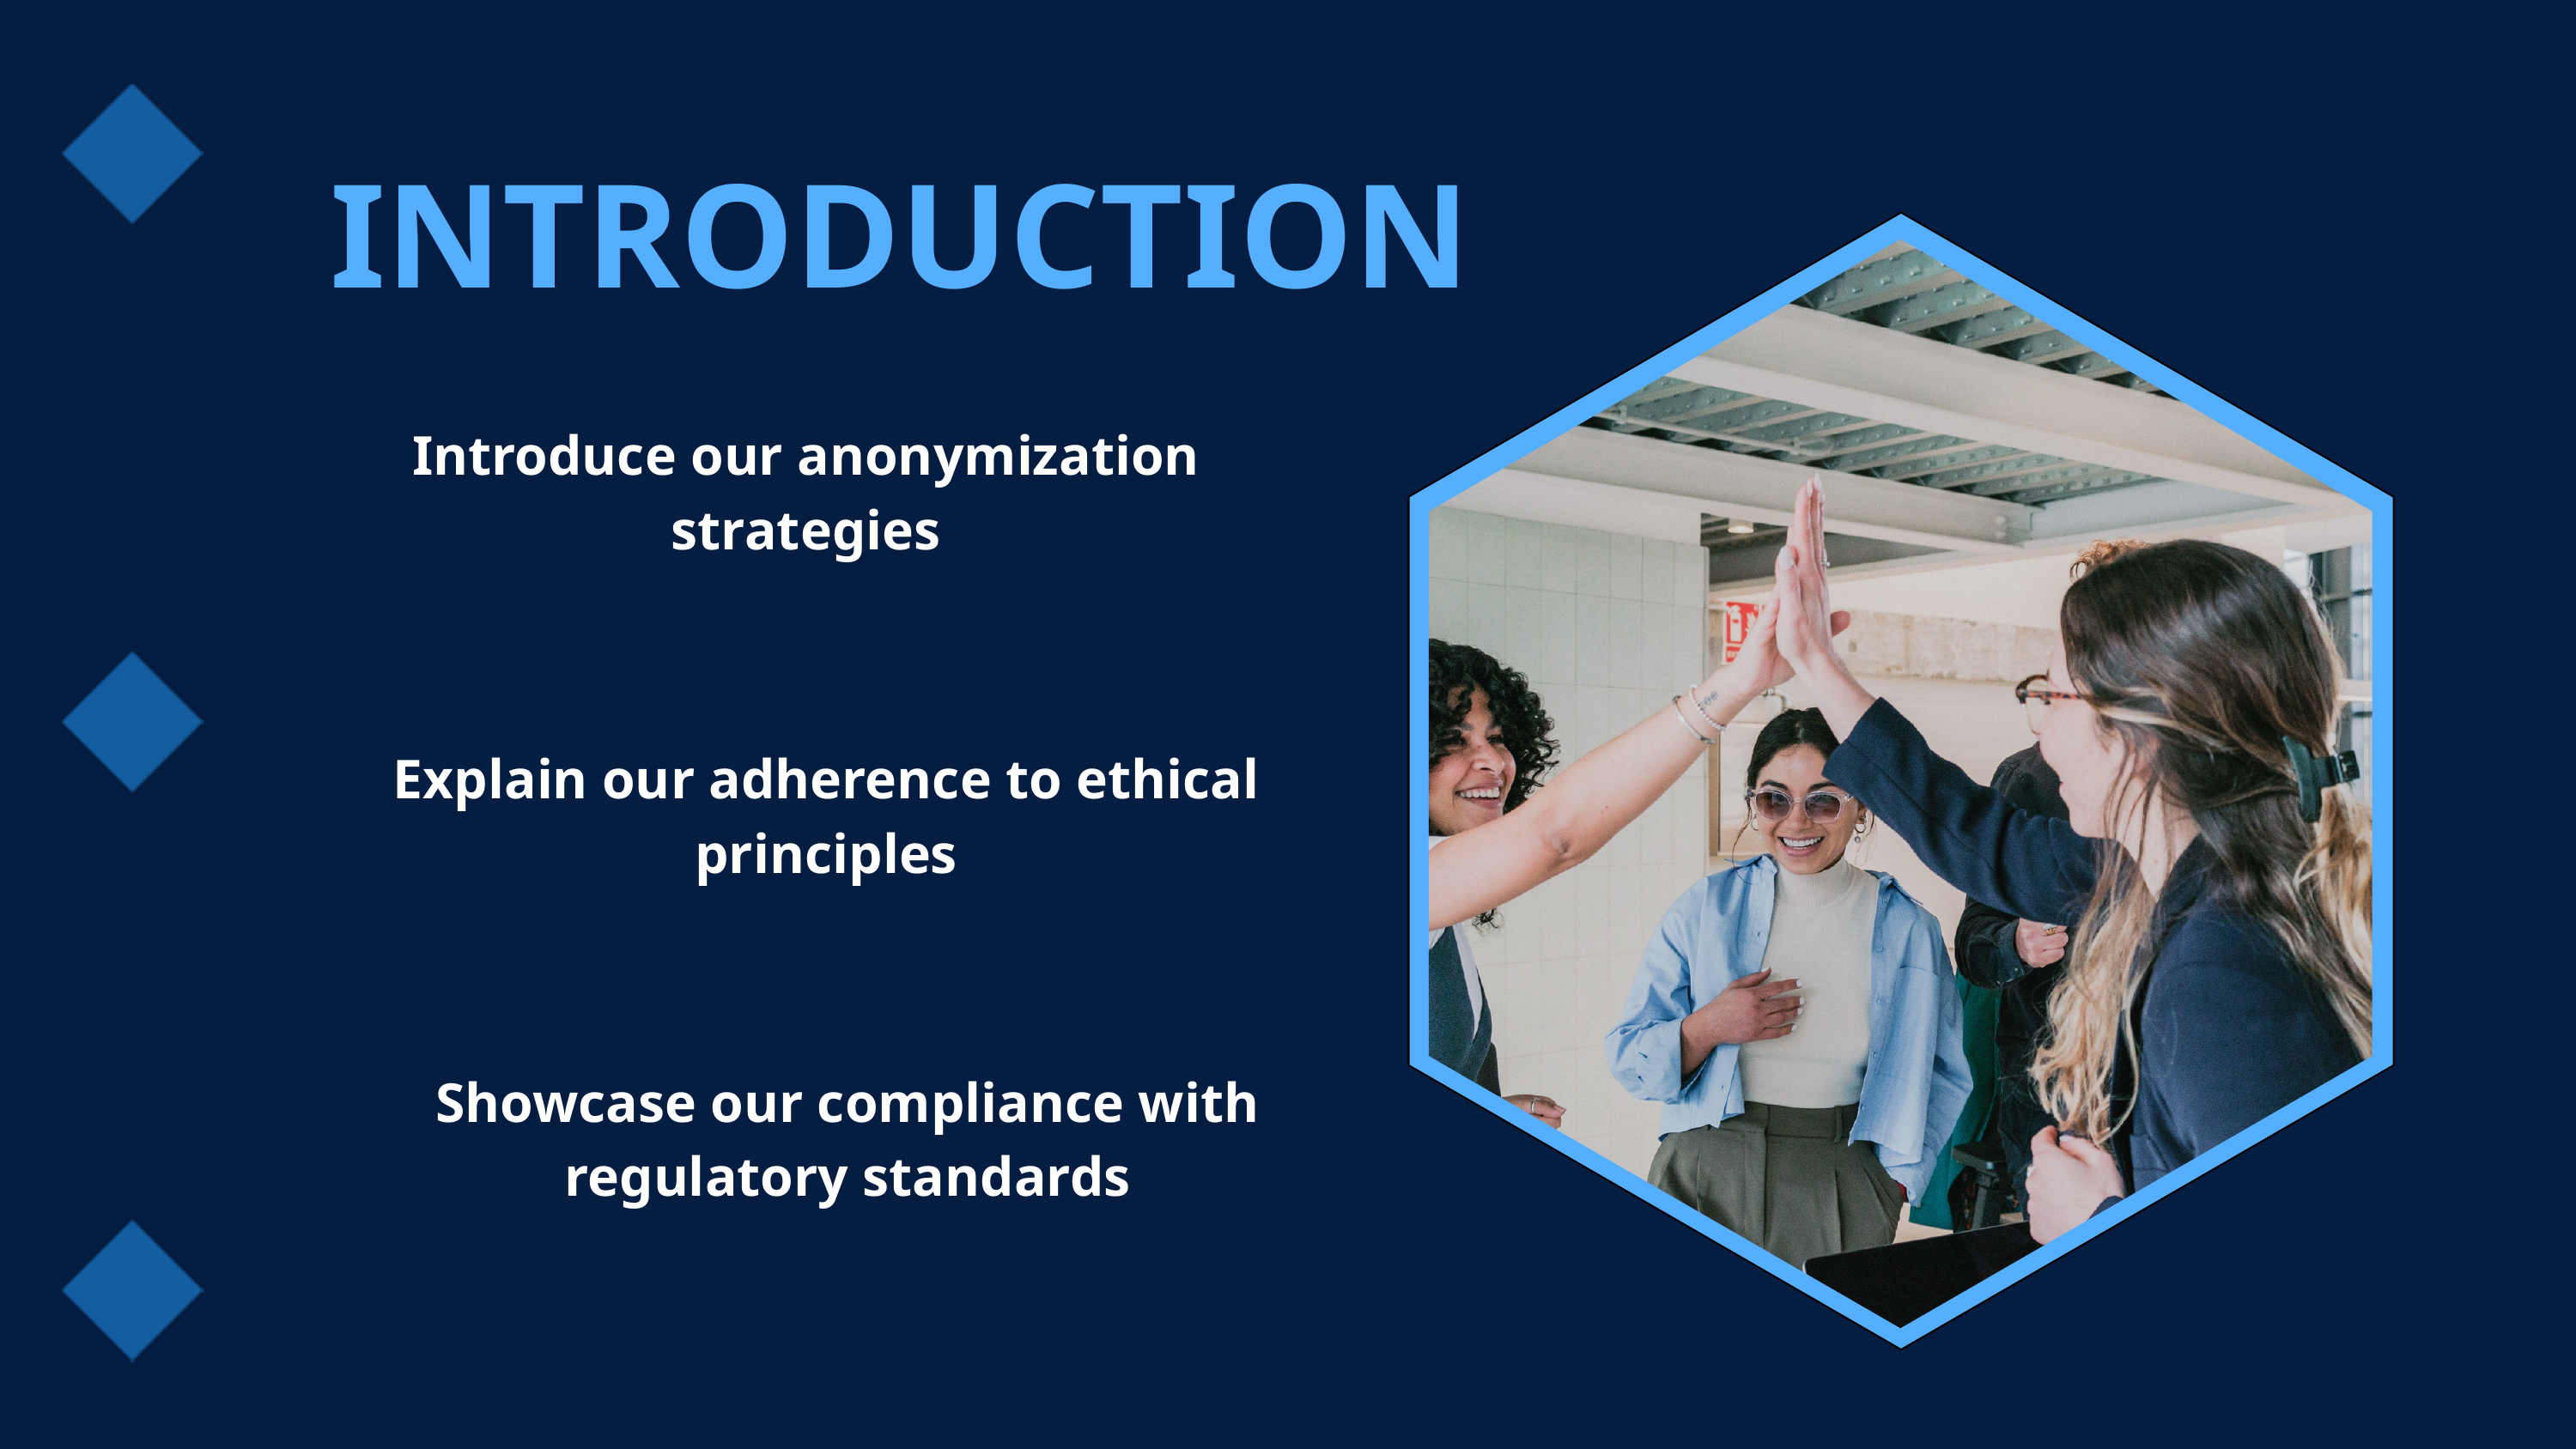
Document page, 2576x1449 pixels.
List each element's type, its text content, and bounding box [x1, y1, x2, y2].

text_box [0, 84, 204, 1363]
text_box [1428, 239, 2372, 1329]
text_box INTRODUCTION [306, 144, 1495, 489]
text_box Explain our adherence to ethical principles [365, 736, 1288, 884]
text_box Introduce our anonymization strategies [344, 412, 1268, 561]
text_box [1408, 212, 2394, 1350]
text_box Showcase our compliance with regulatory standards [386, 1058, 1309, 1207]
